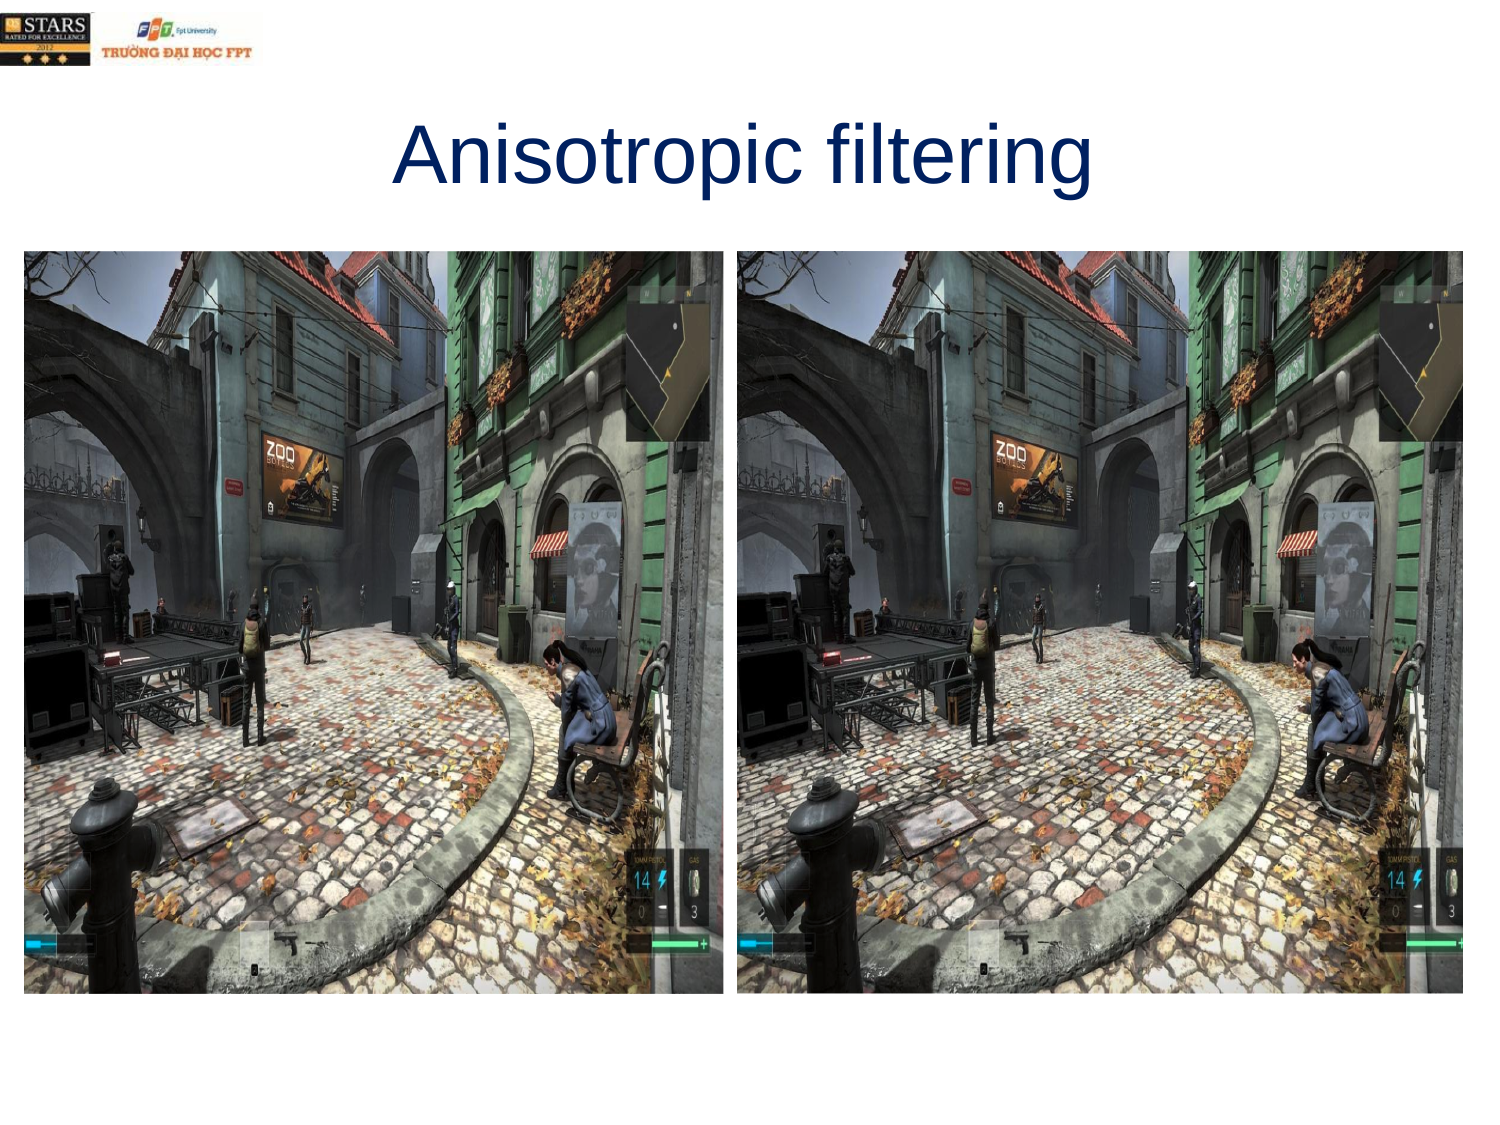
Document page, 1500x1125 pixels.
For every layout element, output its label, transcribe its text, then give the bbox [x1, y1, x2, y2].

title Anisotropic filtering [80, 97, 1431, 203]
picture [0, 12, 263, 66]
picture [737, 250, 1463, 994]
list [24, 250, 726, 994]
